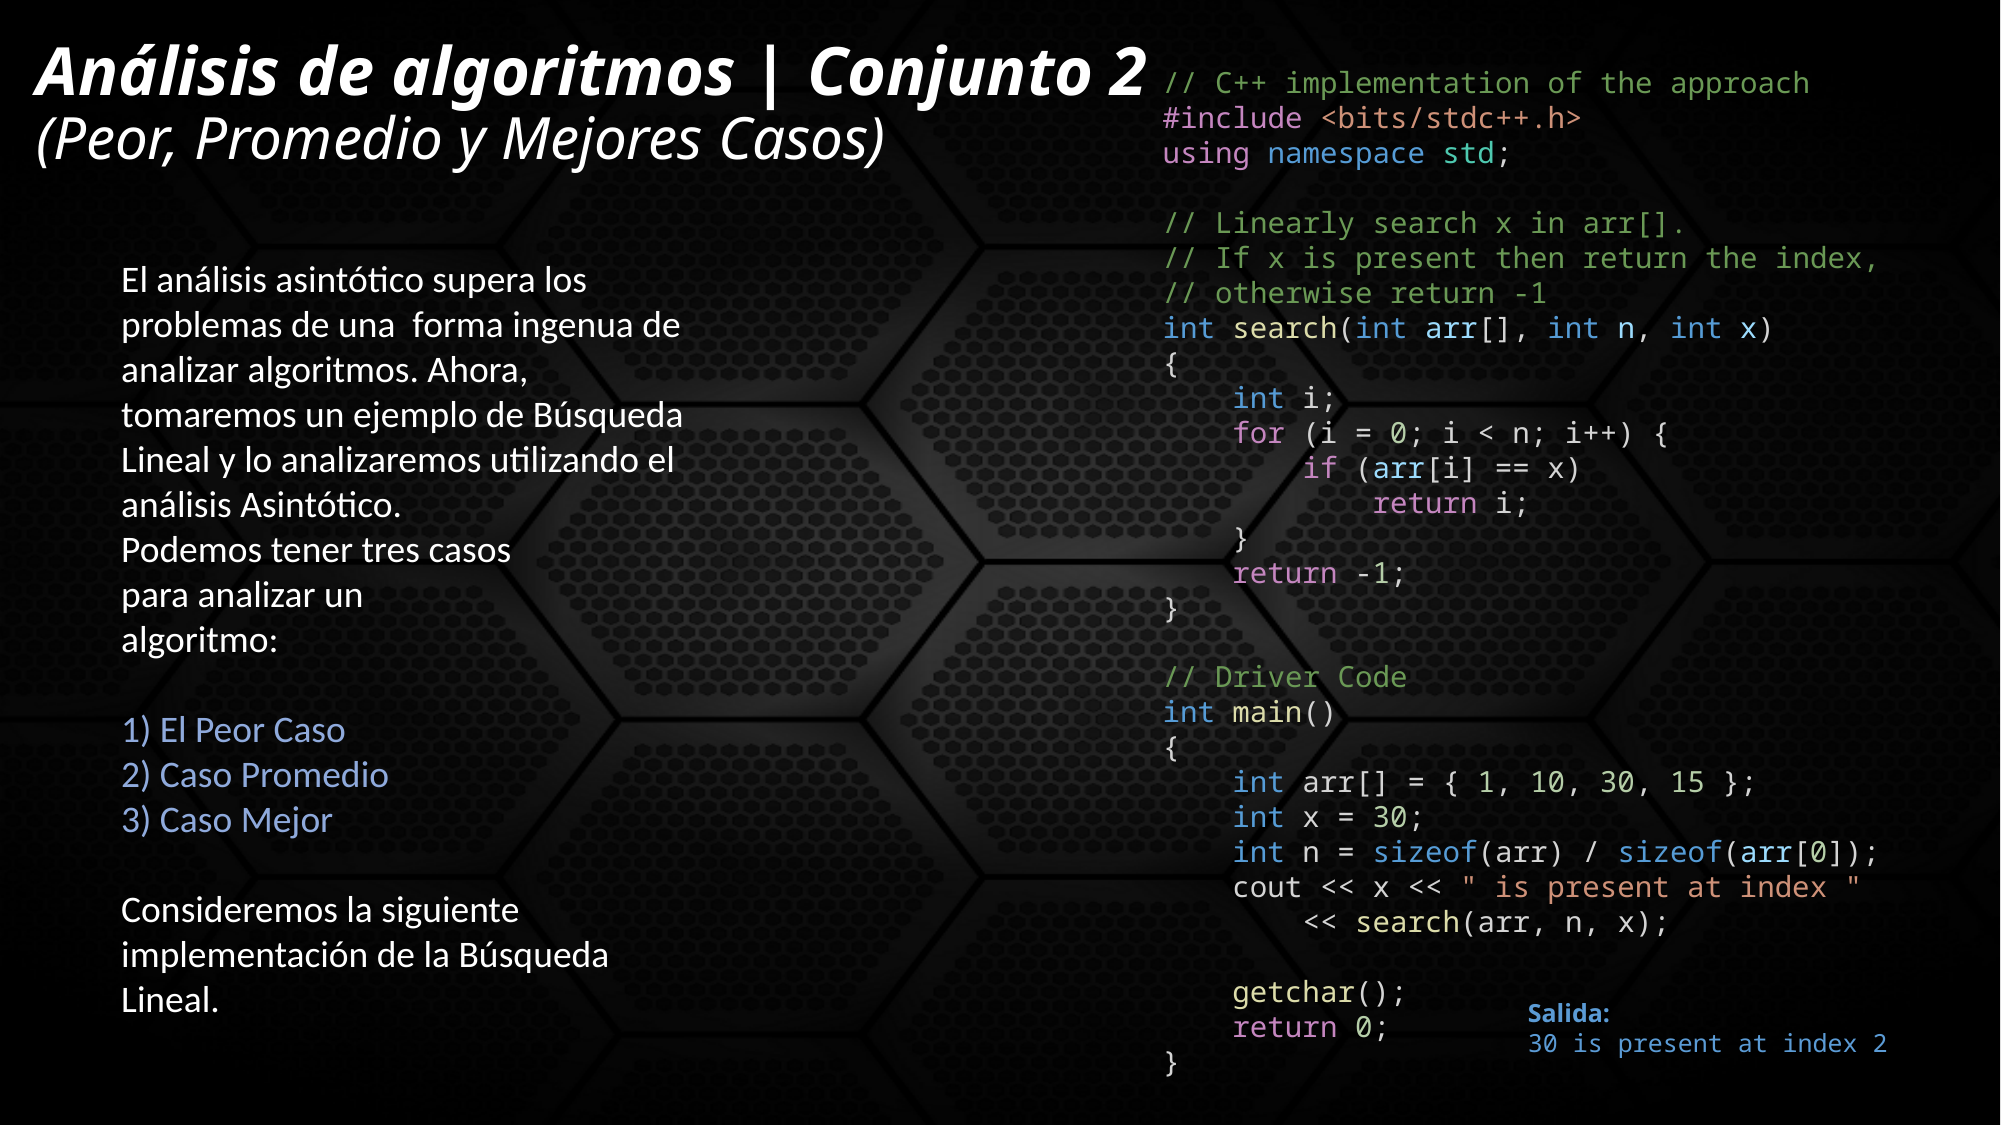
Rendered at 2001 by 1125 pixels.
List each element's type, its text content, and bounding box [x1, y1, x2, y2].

picture [0, 0, 2001, 1125]
text_box // C++ implementation of the approach #include <bits/stdc++.h> using namespace std; // Linearly search x in arr[]. // If x is present then return the index, // otherwise return -1 int search(int arr[], int n, int x) { int i; for (i = 0; i < n; i++) { if (arr[i] == x) return i; } return -1; } // Driver Code int main() { int arr[] = { 1, 10, 30, 15 }; int x = 30; int n = sizeof(arr) / sizeof(arr[0]); cout << x << " is present at index " << search(arr, n, x); getchar(); return 0; } [1147, 57, 1957, 1086]
text_box El análisis asintótico supera los problemas de una forma ingenua de analizar algoritmos. Ahora, tomaremos un ejemplo de Búsqueda Lineal y lo analizaremos utilizando el análisis Asintótico. Podemos tener tres casos para analizar un algoritmo: 1) El Peor Caso 2) Caso Promedio 3) Caso Mejor Consideremos la siguiente implementación de la Búsqueda Lineal. [106, 247, 714, 1028]
text_box Análisis de algoritmos | Conjunto 2 (Peor, Promedio y Mejores Casos) [21, 24, 1918, 186]
text_box Salida: 30 is present at index 2 [1527, 997, 1933, 1073]
